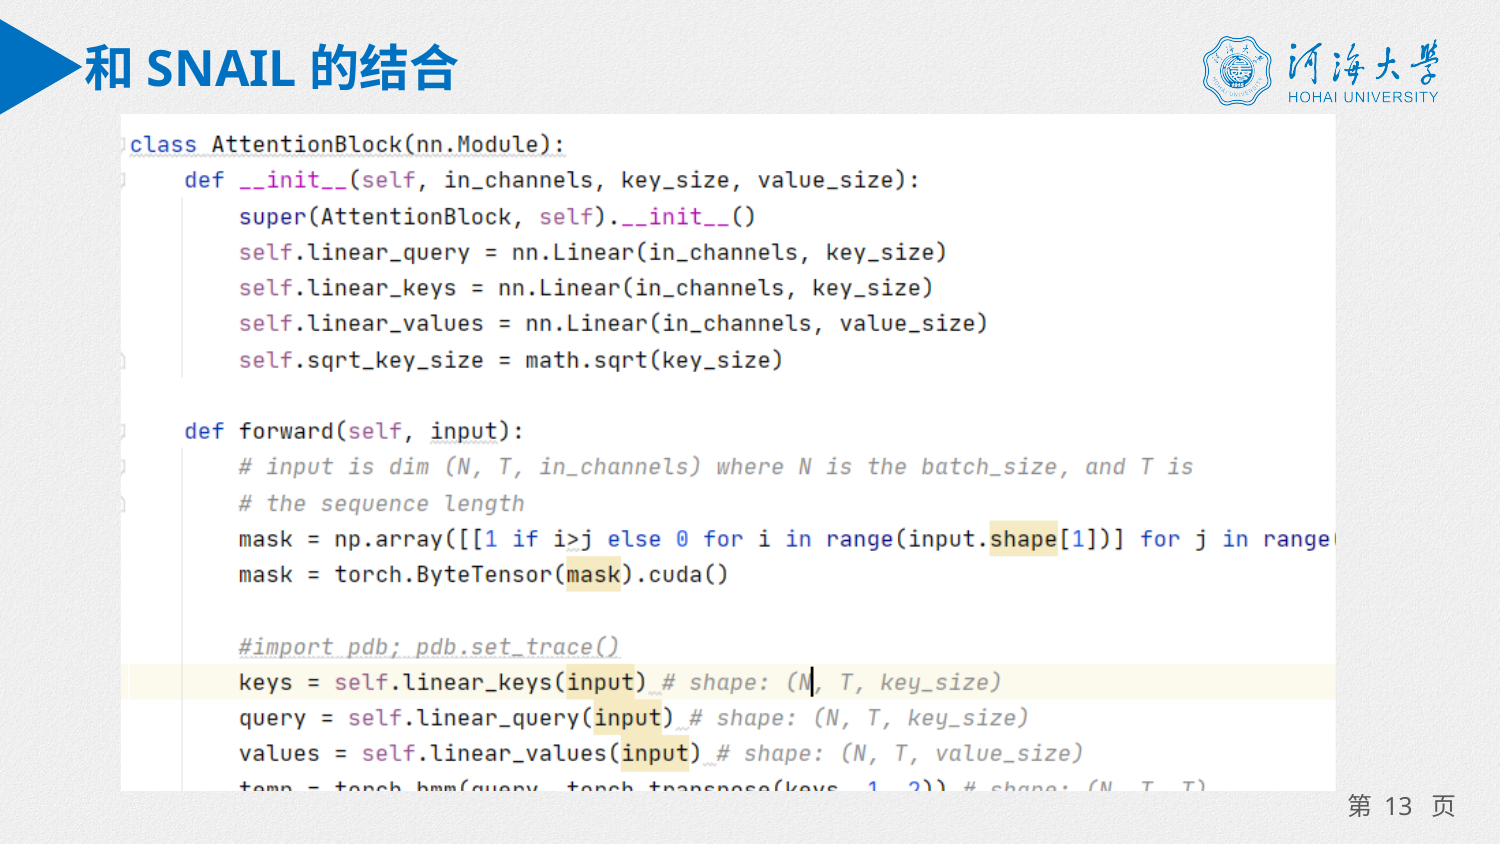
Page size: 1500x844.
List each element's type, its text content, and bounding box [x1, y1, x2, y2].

picture [0, 0, 1500, 844]
text_box [0, 19, 83, 115]
text_box 和SNAIL的结合 [69, 29, 475, 105]
